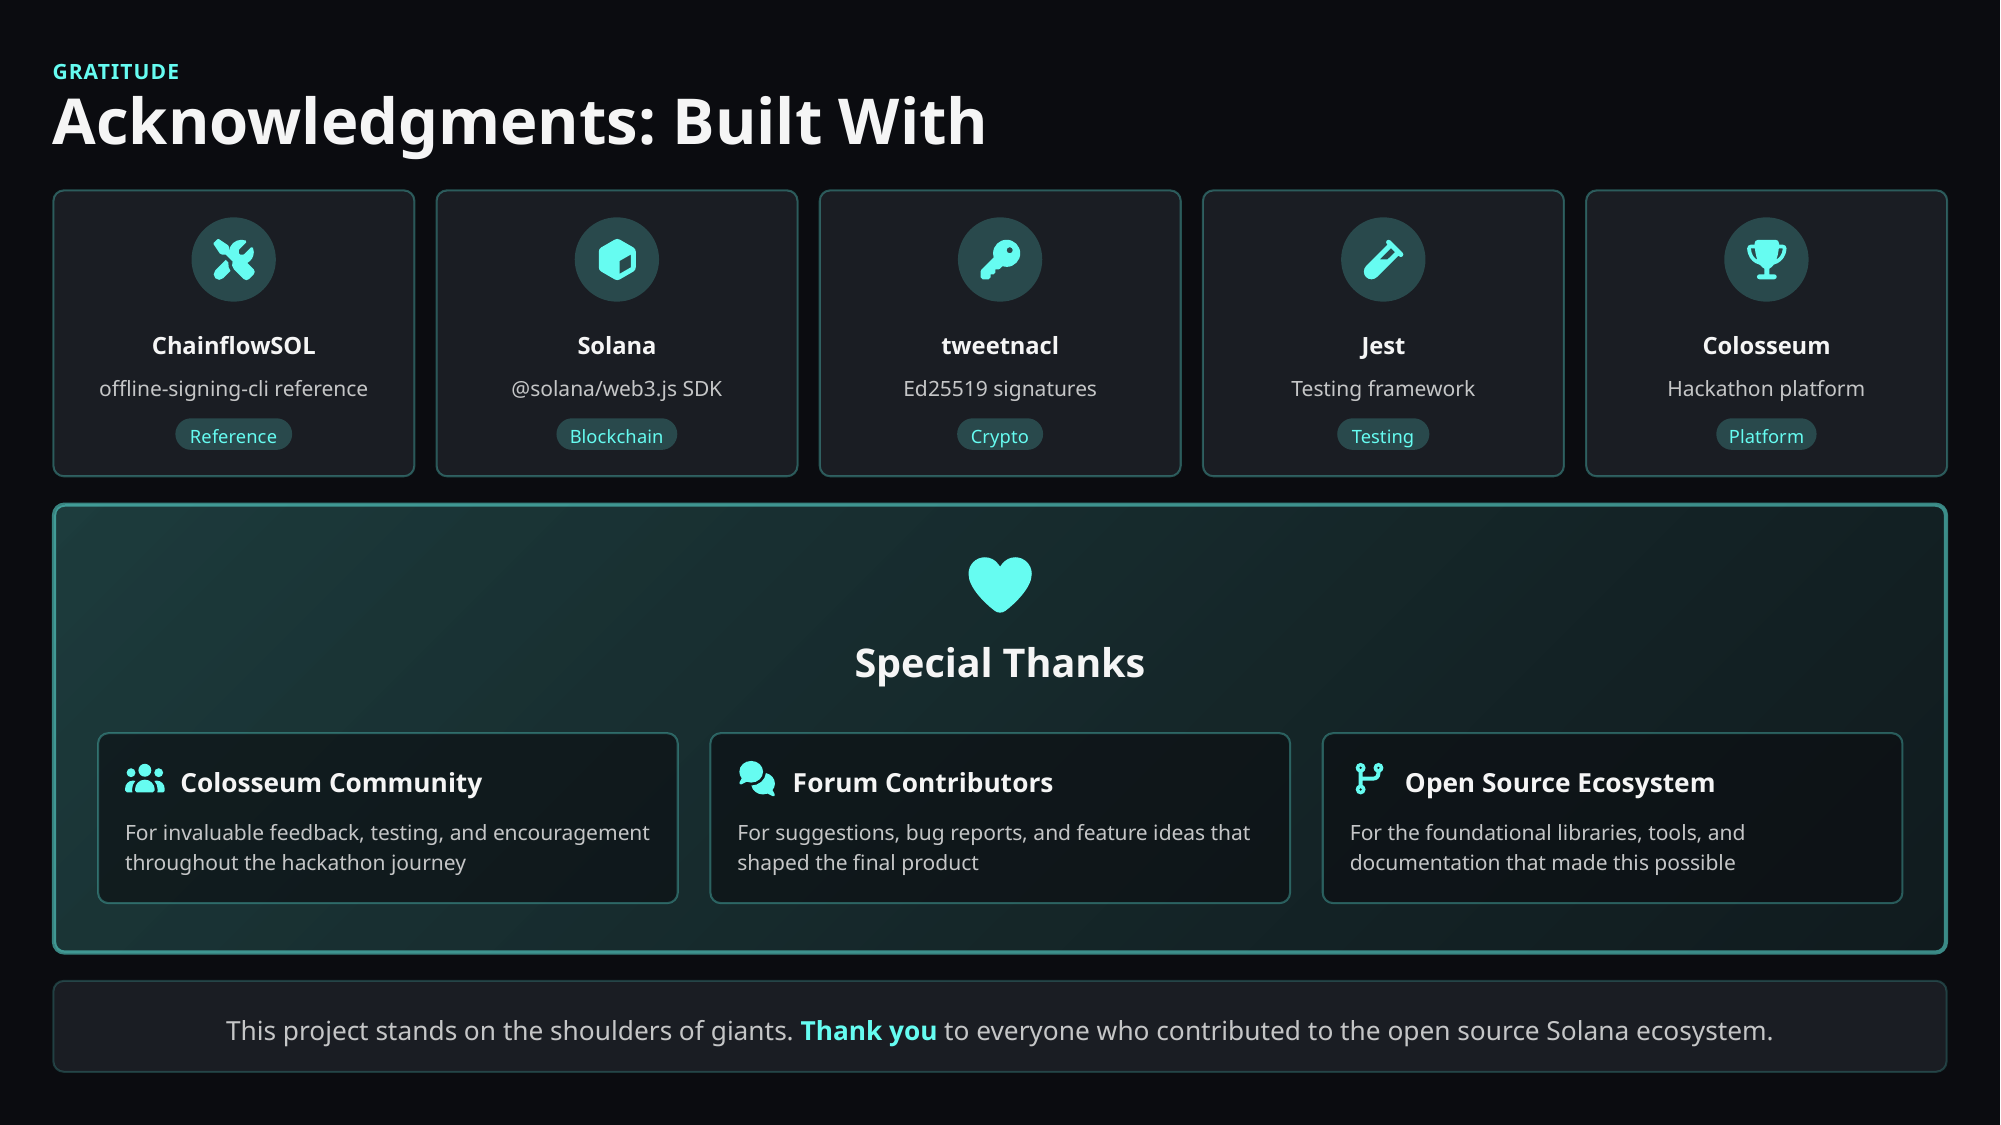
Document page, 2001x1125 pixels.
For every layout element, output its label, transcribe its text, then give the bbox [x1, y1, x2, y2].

text_box [598, 238, 636, 281]
text_box [819, 190, 1181, 477]
text_box [1747, 239, 1787, 280]
text_box [138, 763, 152, 777]
text_box For suggestions, bug reports, and feature ideas that shaped the final product [737, 812, 1274, 877]
text_box Reference [170, 418, 297, 450]
text_box Special Thanks [87, 637, 1913, 686]
text_box [98, 733, 678, 904]
text_box For invaluable feedback, testing, and encouragement throughout the hackathon journey [125, 812, 662, 877]
text_box Jest [1224, 322, 1543, 360]
text_box Crypto [952, 418, 1048, 450]
text_box ChainflowSOL [74, 322, 394, 360]
text_box [126, 768, 136, 778]
text_box [135, 779, 155, 793]
text_box [1724, 217, 1809, 302]
text_box Colosseum Community [180, 760, 488, 798]
text_box tweetnacl [840, 322, 1160, 360]
text_box This project stands on the shoulders of giants. Thank you to everyone who contributed to the open source Solana ecosystem. [73, 1007, 1927, 1045]
text_box [213, 239, 255, 281]
text_box [53, 190, 415, 477]
text_box [968, 557, 1032, 613]
text_box [739, 760, 764, 785]
text_box [957, 217, 1043, 302]
text_box Testing framework [1224, 370, 1543, 402]
text_box offline-signing-cli reference [75, 370, 393, 402]
text_box Colosseum [1607, 322, 1926, 360]
text_box [1341, 217, 1426, 302]
text_box [53, 980, 1947, 1072]
text_box [154, 768, 164, 778]
text_box For the foundational libraries, tools, and documentation that made this possible [1349, 812, 1886, 877]
text_box Open Source Ecosystem [1405, 760, 1730, 798]
text_box [54, 504, 1946, 953]
text_box Platform [1711, 418, 1822, 450]
text_box [980, 239, 1021, 280]
text_box [1322, 733, 1903, 904]
text_box Blockchain [551, 418, 682, 450]
text_box [1363, 239, 1404, 280]
text_box [1355, 762, 1384, 795]
text_box Ed25519 signatures [841, 370, 1159, 402]
text_box Forum Contributors [792, 760, 1055, 798]
text_box Solana [457, 322, 777, 360]
text_box @solana/web3.js SDK [458, 370, 776, 402]
text_box [710, 733, 1291, 904]
text_box Testing [1332, 418, 1434, 450]
text_box [436, 190, 798, 477]
text_box [1586, 190, 1948, 477]
text_box Hackathon platform [1607, 370, 1926, 402]
text_box [574, 217, 660, 302]
text_box [154, 780, 165, 793]
text_box GRATITUDE [52, 52, 1958, 85]
text_box [751, 773, 775, 797]
text_box [1202, 190, 1564, 477]
text_box [191, 217, 276, 302]
text_box [125, 780, 136, 793]
text_box Acknowledgments: Built With [52, 94, 1979, 159]
